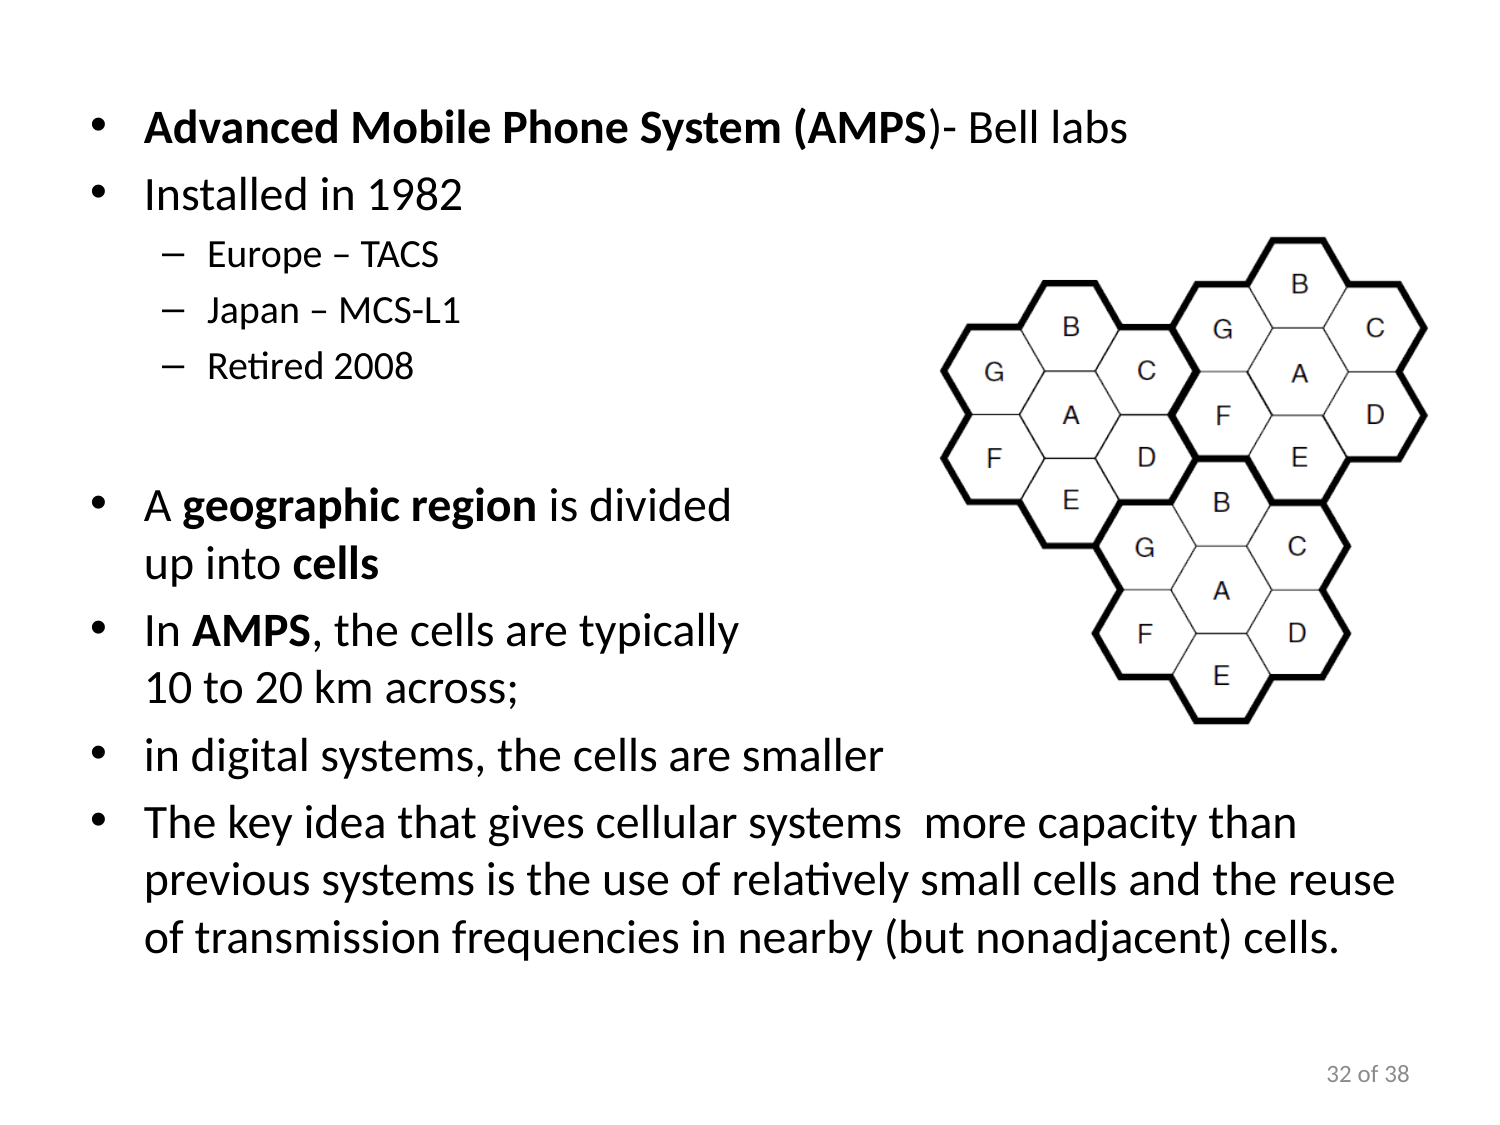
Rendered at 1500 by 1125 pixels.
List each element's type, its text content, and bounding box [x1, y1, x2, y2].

slide_number 32 of 38 [1074, 1042, 1425, 1103]
list Advanced Mobile Phone System (AMPS)- Bell labs Installed in 1982 Europe – TACS Japan – MCS-L1 Retired 2008 A geographic region is divided up into cells In AMPS, the cells are typically 10 to 20 km across; in digital systems, the cells are smaller The key idea that gives cellular systems more capacity than previous systems is the use of relatively small cells and the reuse of transmission frequencies in nearby (but nonadjacent) cells. [75, 87, 1425, 1005]
picture [874, 162, 1438, 751]
